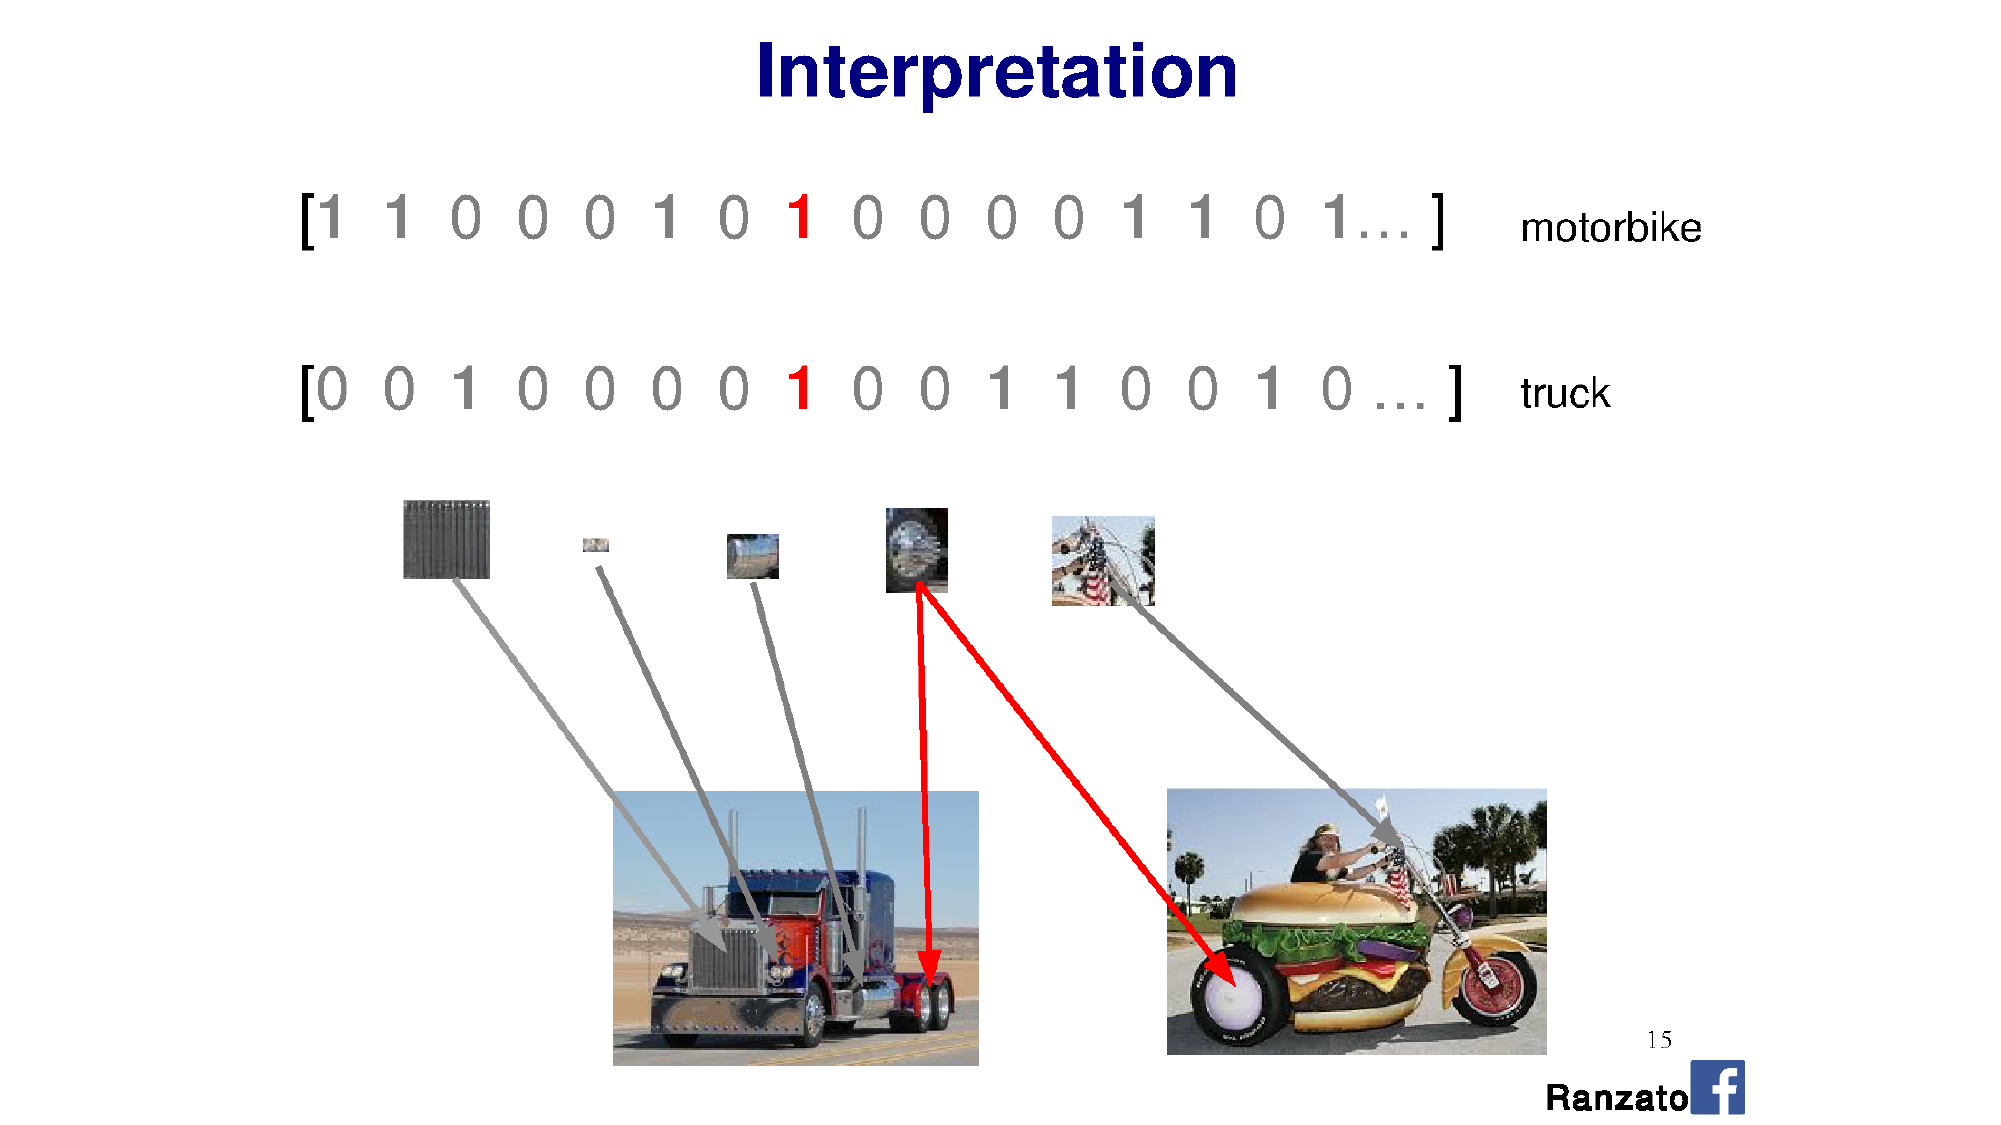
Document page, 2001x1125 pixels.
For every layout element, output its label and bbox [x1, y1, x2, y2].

picture [251, 1, 1749, 1125]
